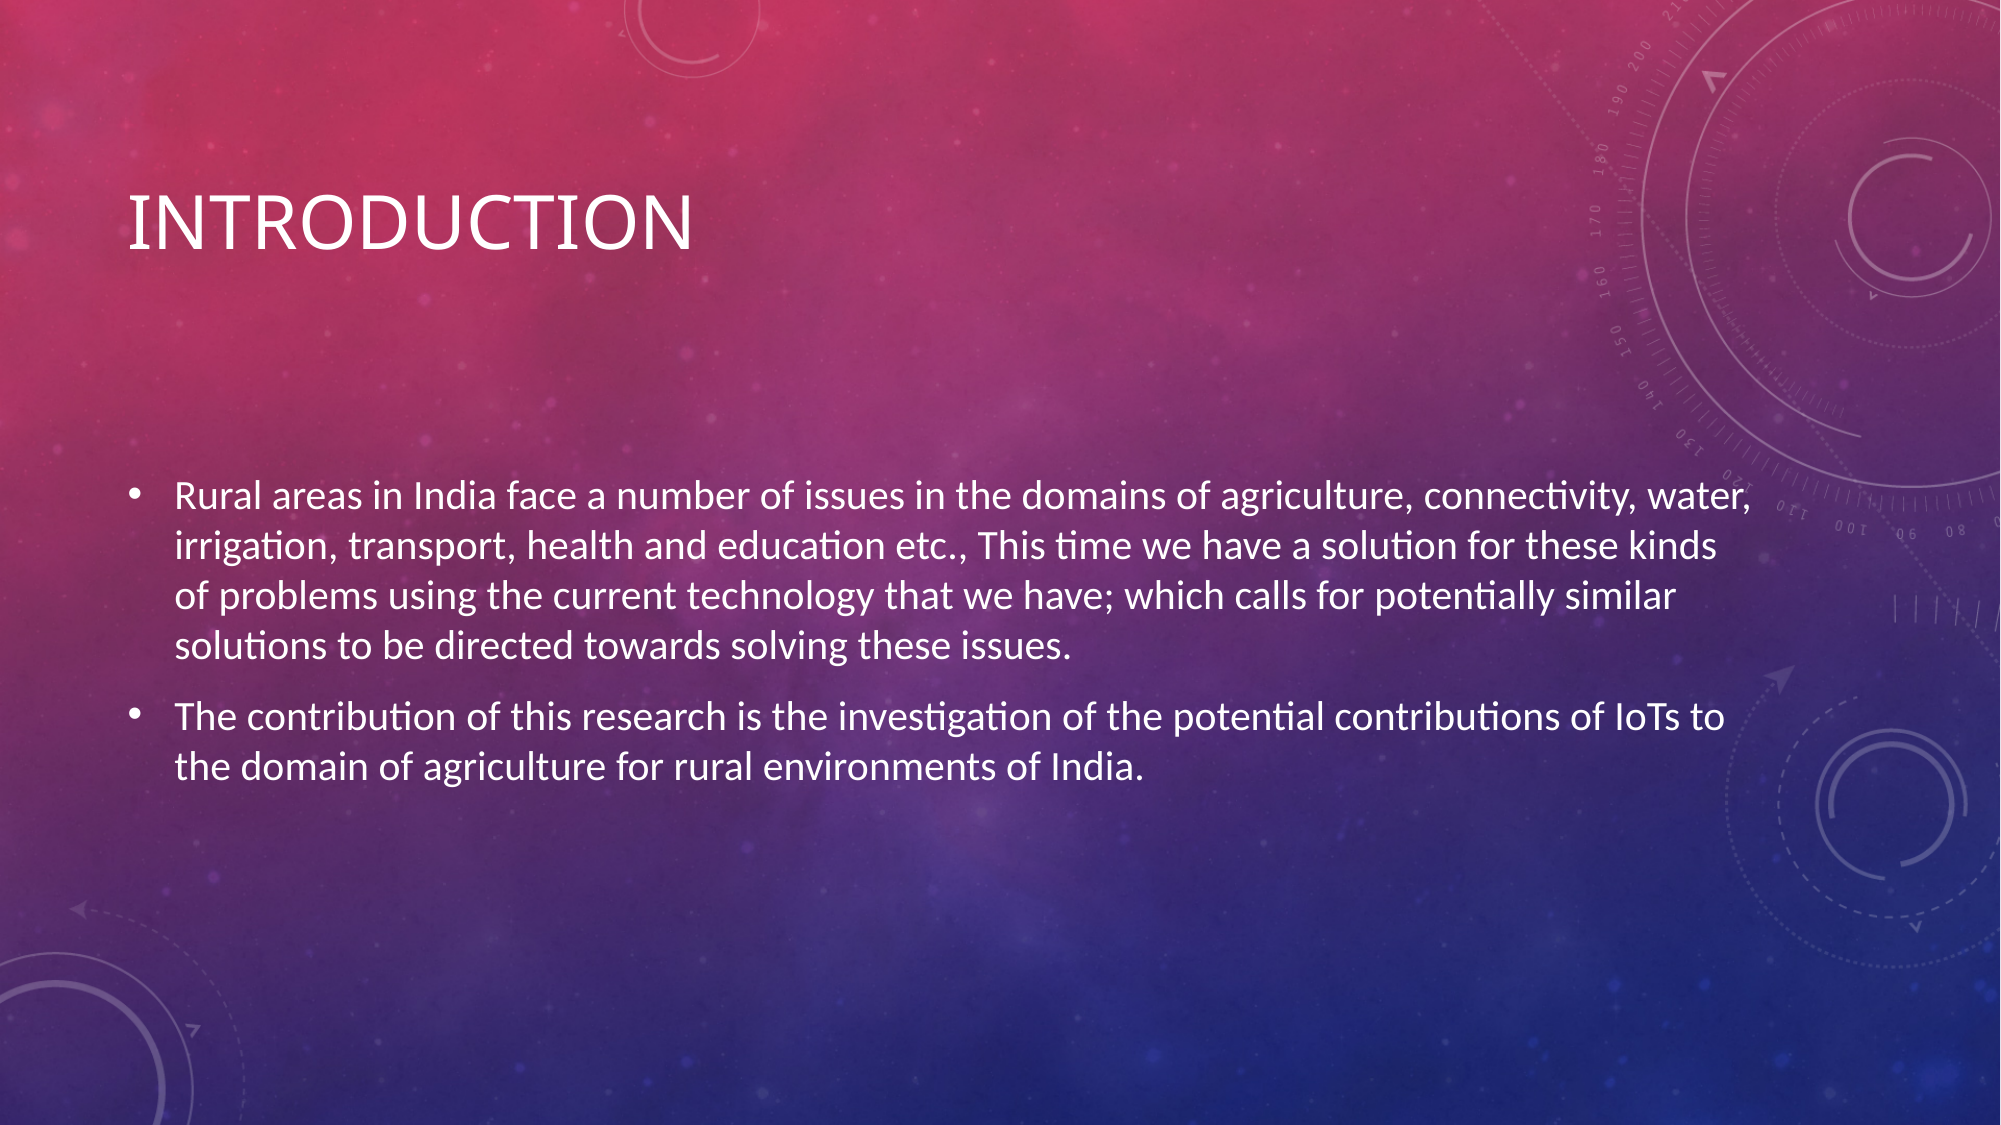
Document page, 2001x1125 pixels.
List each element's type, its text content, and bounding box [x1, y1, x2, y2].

picture [0, 0, 2001, 1125]
title INTRODUCTION [112, 99, 1775, 339]
list Rural areas in India face a number of issues in the domains of agriculture, connectivity, water, irrigation, transport, health and education etc., This time we have a solution for these kinds of problems using the current technology that we have; which calls for potentially similar solutions to be directed towards solving these issues. The contribution of this research is the investigation of the potential contributions of IoTs to the domain of agriculture for rural environments of India. [112, 351, 1775, 950]
